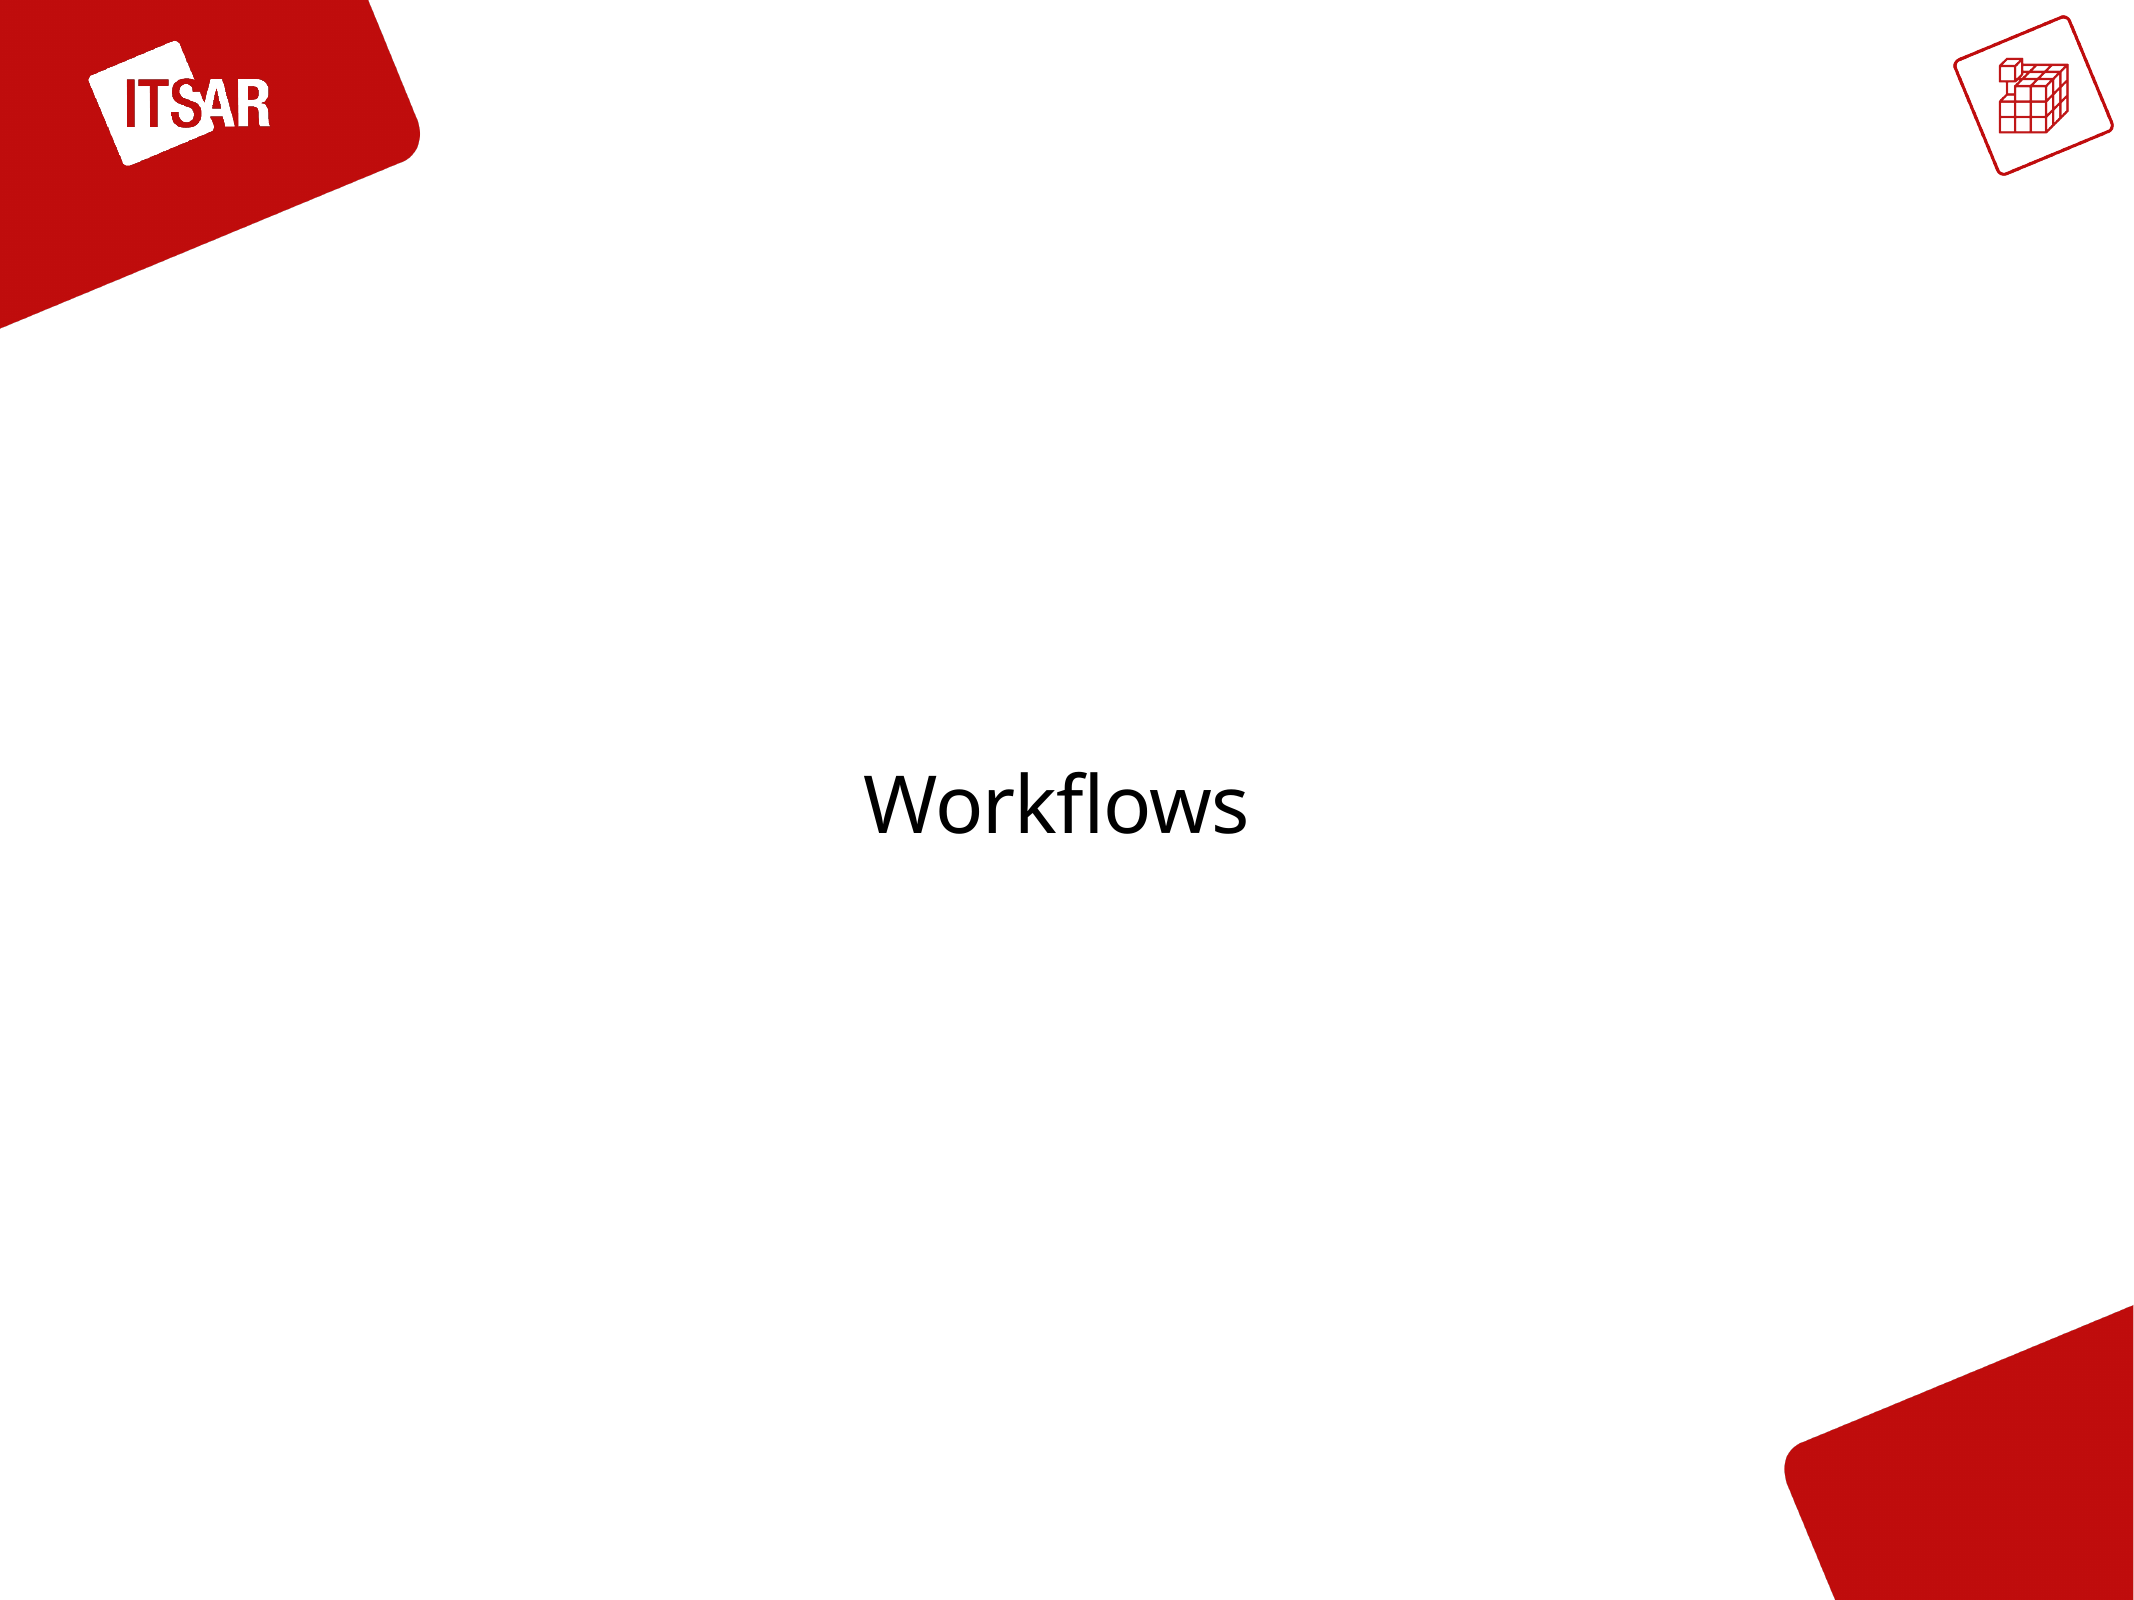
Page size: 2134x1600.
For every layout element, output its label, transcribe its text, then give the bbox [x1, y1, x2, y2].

picture [0, 0, 427, 370]
picture [1953, 15, 2114, 176]
picture [1777, 1230, 2134, 1600]
title Workflows [861, 665, 1273, 935]
